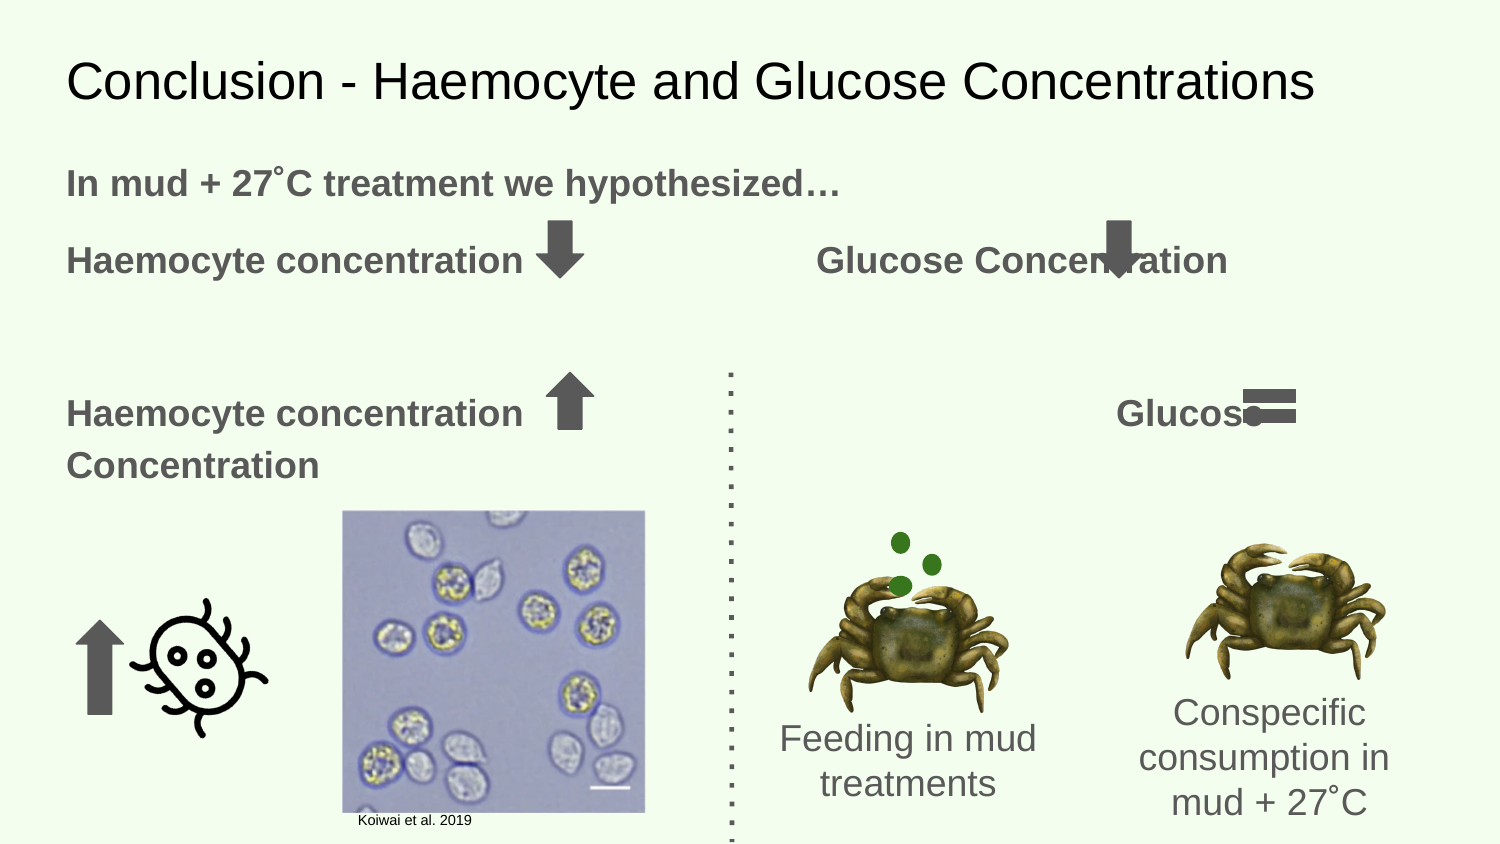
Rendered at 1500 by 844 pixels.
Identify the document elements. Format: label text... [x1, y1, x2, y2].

text_box [1243, 409, 1296, 423]
text_box [922, 553, 942, 563]
text_box [536, 221, 584, 278]
picture [1160, 531, 1412, 694]
text_box Conspecific consumption in mud + 27˚C [1079, 672, 1460, 736]
text_box [890, 531, 911, 554]
text_box [1095, 221, 1143, 278]
text_box Feeding in mud treatments [749, 698, 1067, 761]
picture [42, 510, 646, 825]
text_box [1243, 389, 1296, 403]
list In mud + 27˚C treatment we hypothesized… Haemocyte concentration Glucose Concentration Haemocyte concentration Glucose Concentration [51, 137, 1449, 750]
text_box [546, 372, 594, 430]
title Conclusion - Haemocyte and Glucose Concentrations [51, 32, 1449, 127]
picture [782, 564, 1035, 727]
